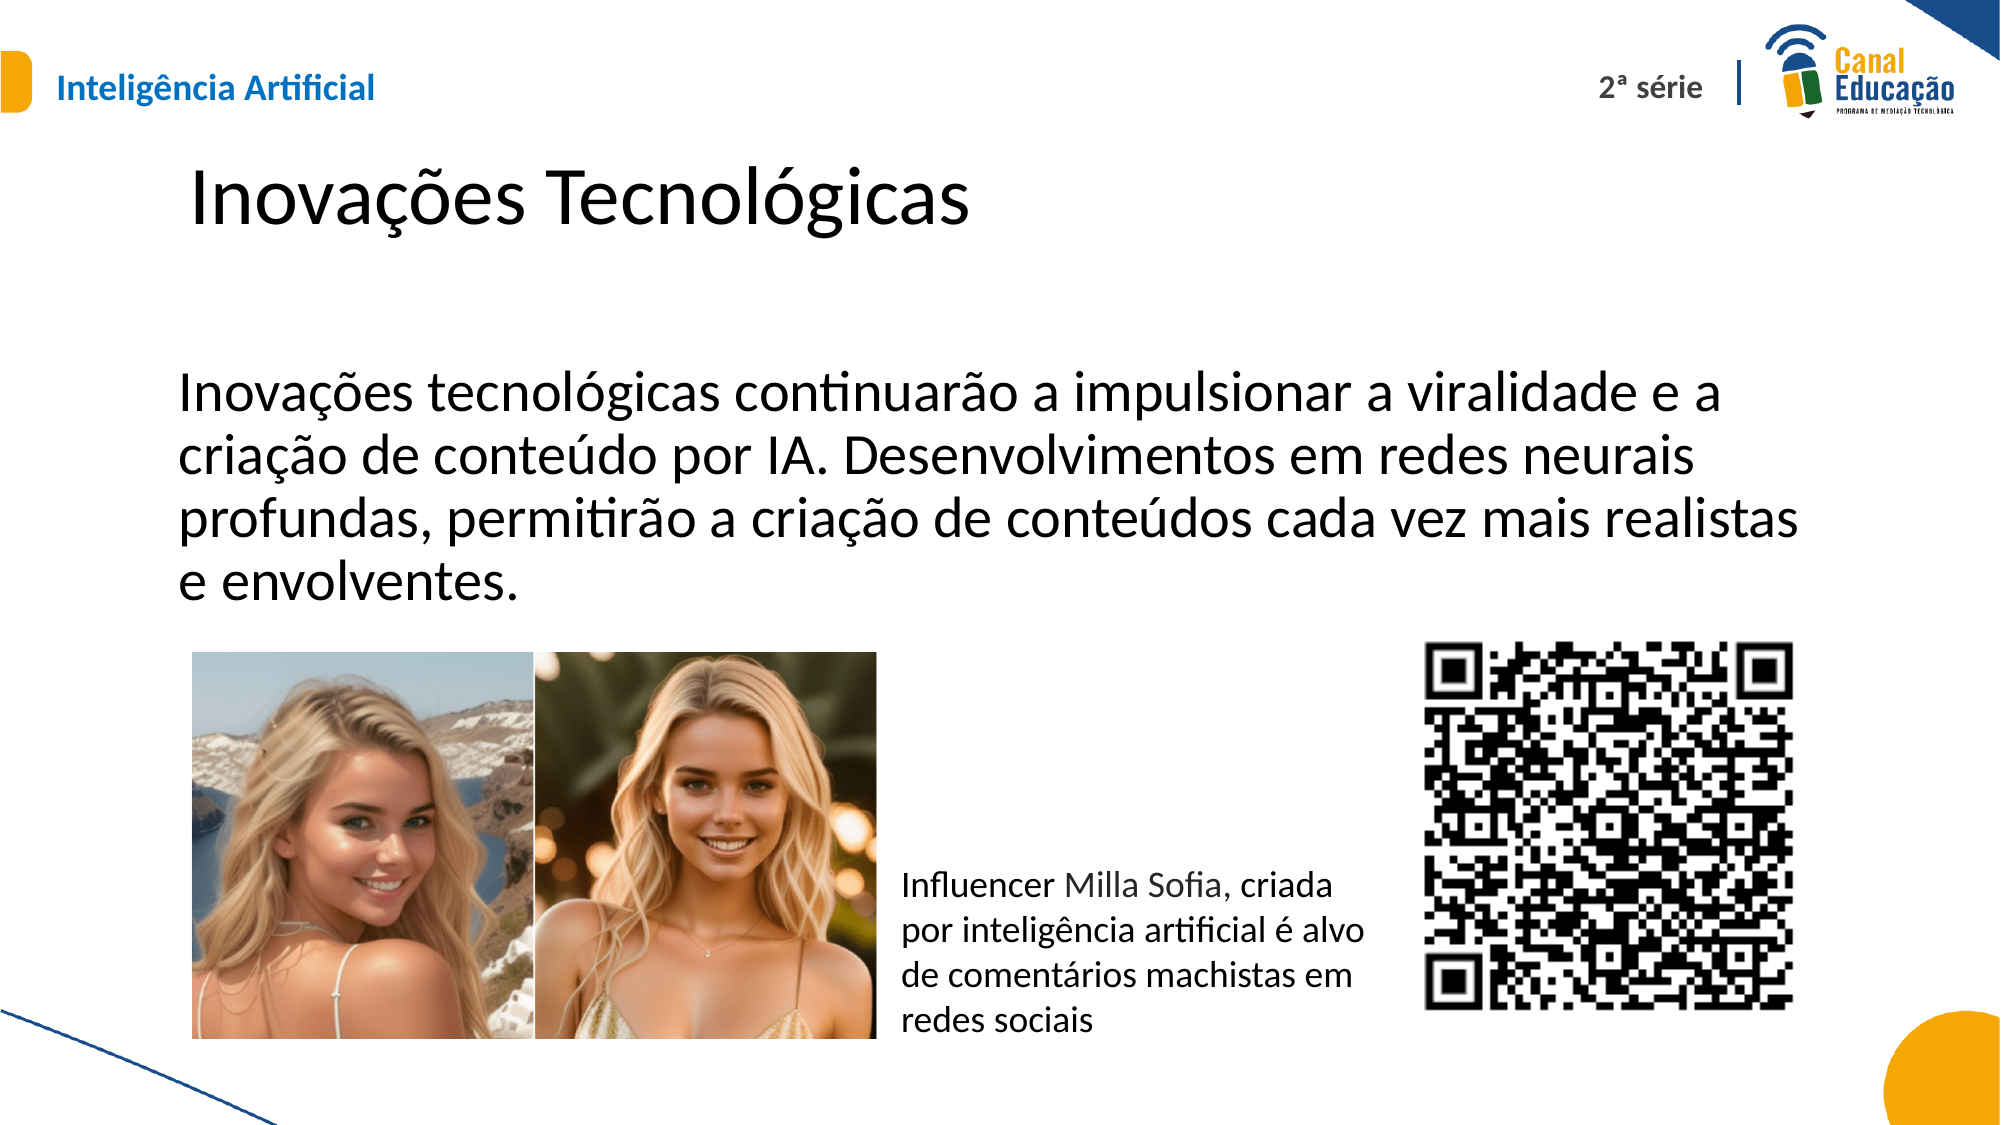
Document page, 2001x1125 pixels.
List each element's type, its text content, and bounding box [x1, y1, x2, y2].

list Inovações tecnológicas continuarão a impulsionar a viralidade e a criação de conteúdo por IA. Desenvolvimentos em redes neurais profundas, permitirão a criação de conteúdos cada vez mais realistas e envolventes. [164, 353, 1840, 1036]
title Inovações Tecnológicas [137, 145, 1863, 278]
picture [190, 651, 878, 1039]
picture [1402, 619, 1799, 1022]
text_box Influencer Milla Sofia, criada por inteligência artificial é alvo de comentários machistas em redes sociais [886, 852, 1388, 1048]
